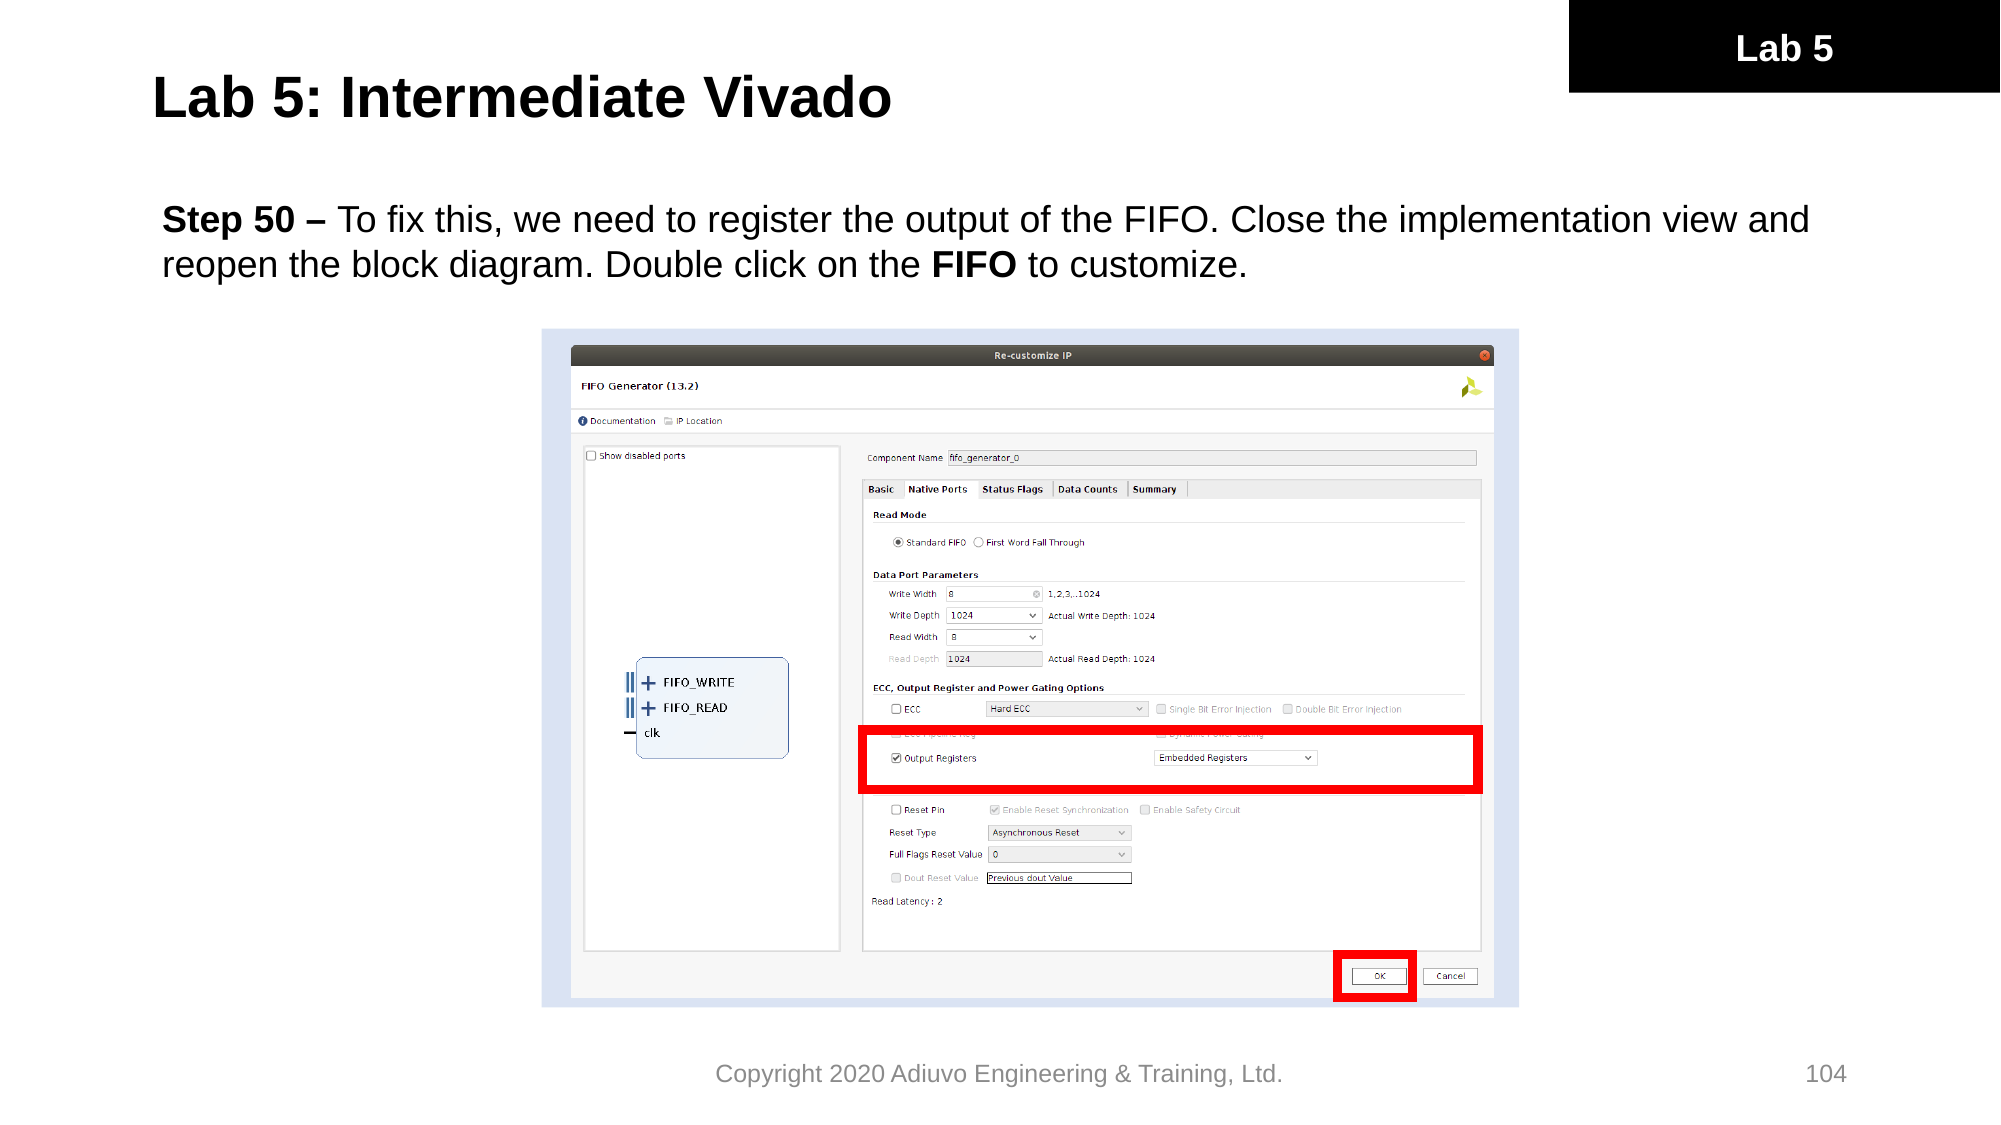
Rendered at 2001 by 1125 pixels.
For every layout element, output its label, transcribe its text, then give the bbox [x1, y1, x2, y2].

text_box Lab 5 [1568, 0, 2000, 94]
text_box Step 50 – To fix this, we need to register the output of the FIFO. Close the implementation view and reopen the block diagram. Double click on the FIFO to customize. [147, 187, 1873, 293]
text_box [541, 327, 1520, 1008]
title Lab 5: Intermediate Vivado [137, 59, 1863, 153]
picture [571, 345, 1494, 998]
slide_number 104 [1412, 1042, 1863, 1103]
footer Copyright 2020 Adiuvo Engineering & Training, Ltd. [662, 1042, 1338, 1103]
